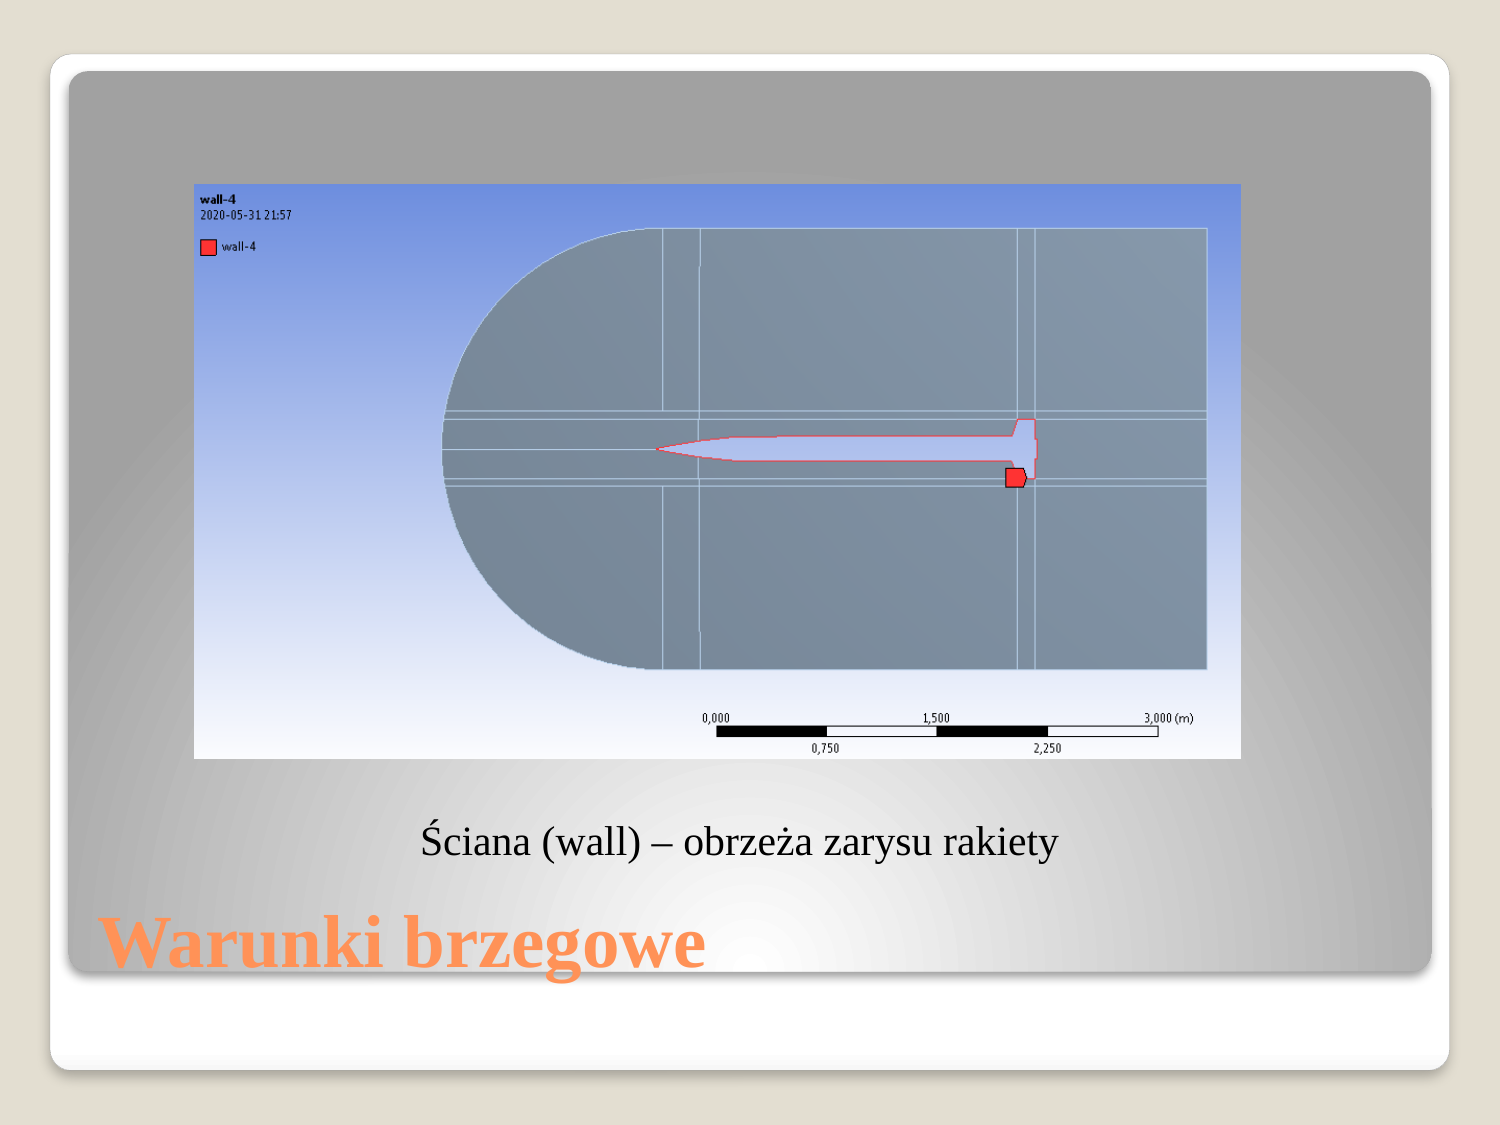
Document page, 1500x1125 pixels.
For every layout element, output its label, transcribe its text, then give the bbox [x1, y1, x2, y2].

picture [194, 184, 1241, 759]
title Warunki brzegowe [82, 817, 1425, 990]
list Ściana (wall) – obrzeża zarysu rakiety [76, 798, 1388, 882]
